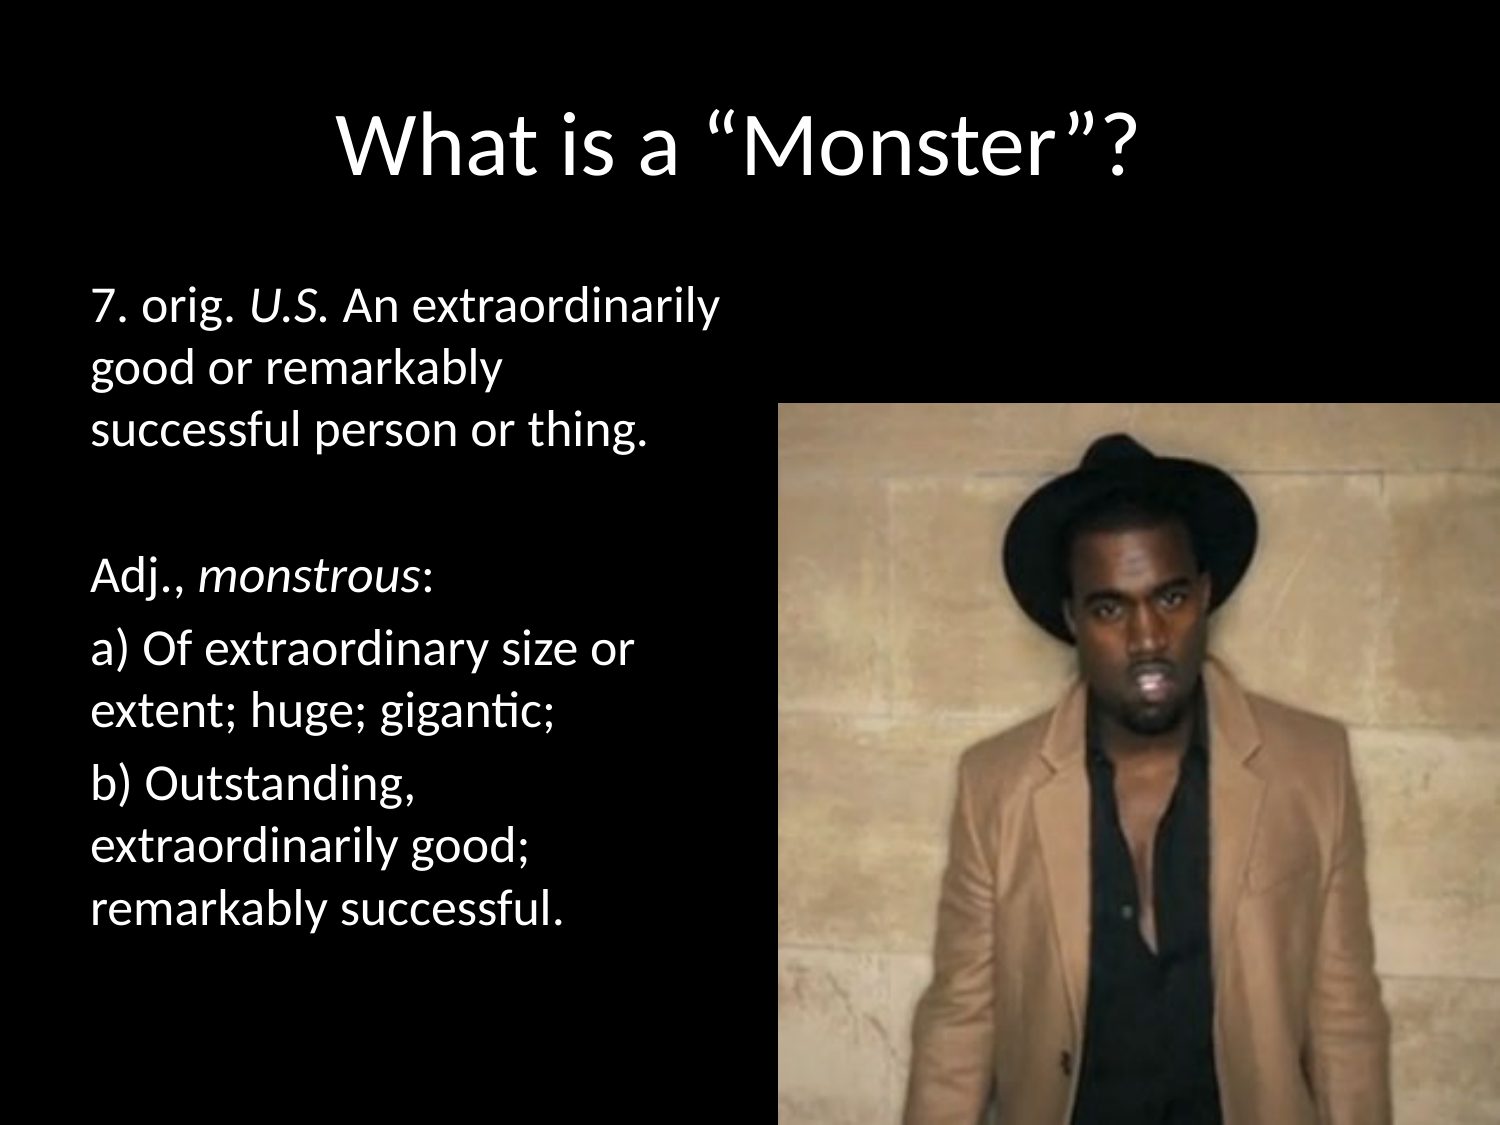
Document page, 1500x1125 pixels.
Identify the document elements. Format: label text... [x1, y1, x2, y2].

picture [778, 403, 1500, 1125]
title What is a “Monster”? [75, 45, 1425, 233]
list 7. orig. U.S. An extraordinarily good or remarkably successful person or thing. Adj., monstrous: a) Of extraordinary size or extent; huge; gigantic; b) Outstanding, extraordinarily good; remarkably successful. [75, 262, 743, 1005]
